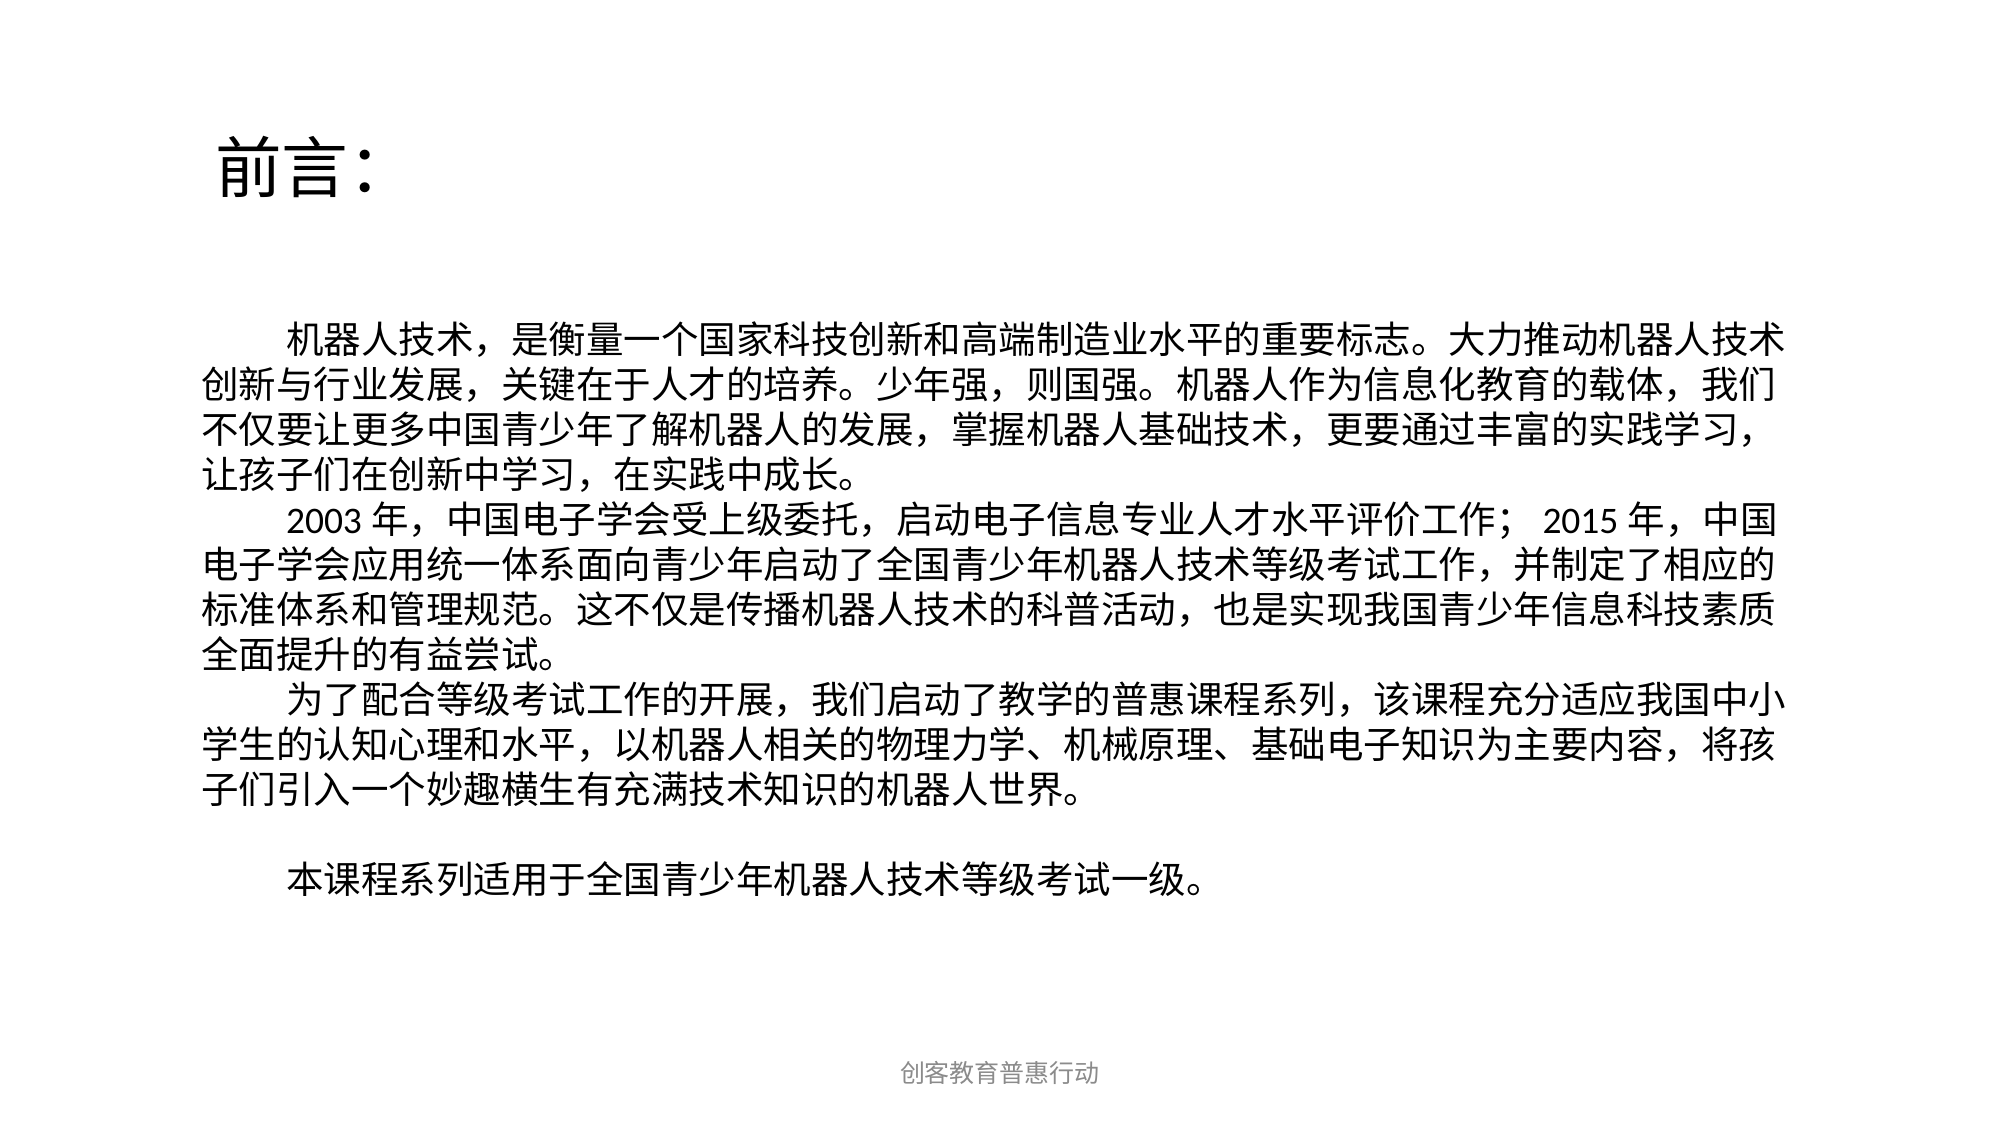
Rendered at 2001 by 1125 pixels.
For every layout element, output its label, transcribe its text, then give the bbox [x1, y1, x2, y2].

footer 创客教育普惠行动 [662, 1042, 1338, 1103]
text_box 前言： [200, 118, 431, 213]
text_box 机器人技术，是衡量一个国家科技创新和高端制造业水平的重要标志。大力推动机器人技术创新与行业发展，关键在于人才的培养。少年强，则国强。机器人作为信息化教育的载体，我们不仅要让更多中国青少年了解机器人的发展，掌握机器人基础技术，更要通过丰富的实践学习，让孩子们在创新中学习，在实践中成长。 2003年，中国电子学会受上级委托，启动电子信息专业人才水平评价工作；2015年，中国电子学会应用统一体系面向青少年启动了全国青少年机器人技术等级考试工作，并制定了相应的标准体系和管理规范。这不仅是传播机器人技术的科普活动，也是实现我国青少年信息科技素质全面提升的有益尝试。 为了配合等级考试工作的开展，我们启动了教学的普惠课程系列，该课程充分适应我国中小学生的认知心理和水平，以机器人相关的物理力学、机械原理、基础电子知识为主要内容，将孩子们引入一个妙趣横生有充满技术知识的机器人世界。 本课程系列适用于全国青少年机器人技术等级考试一级。 [186, 308, 1824, 954]
